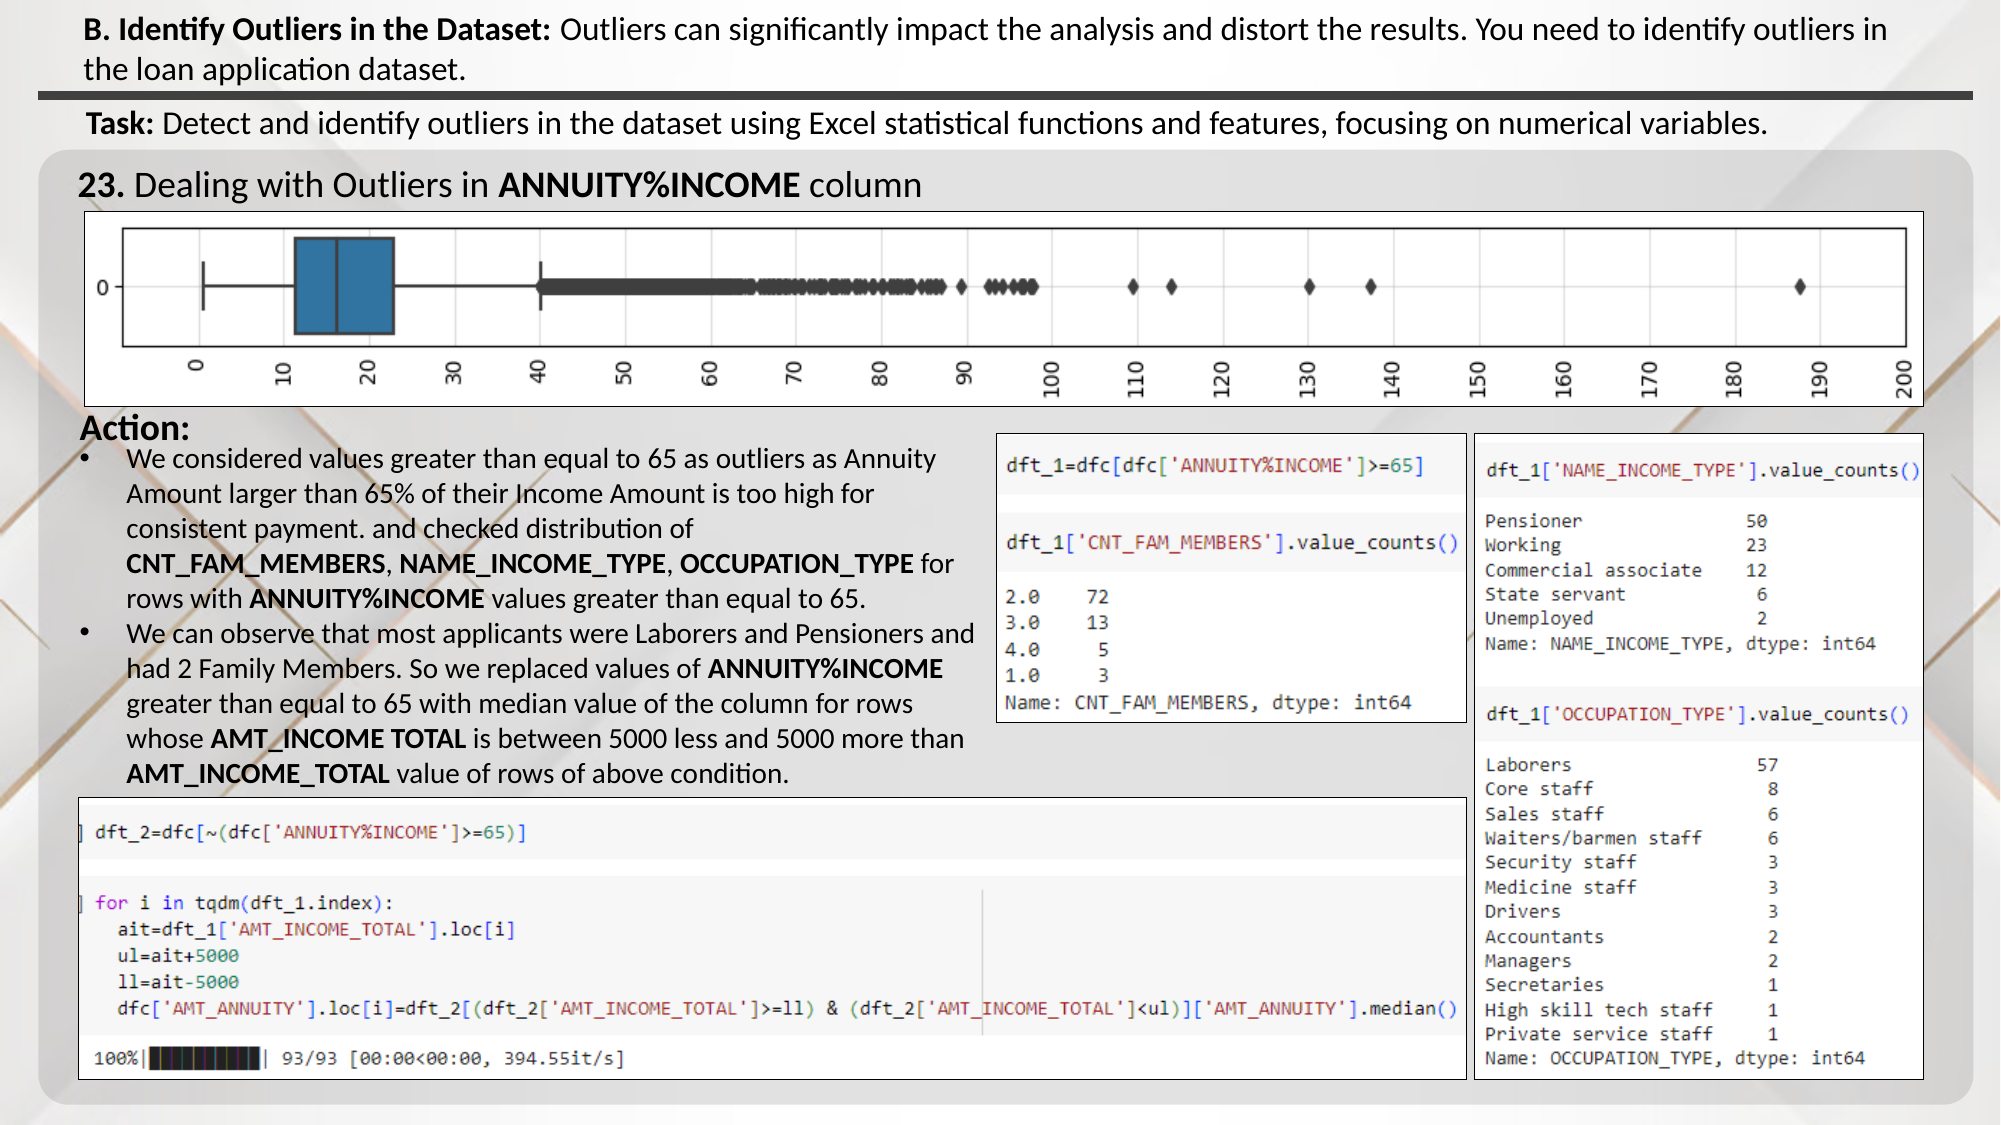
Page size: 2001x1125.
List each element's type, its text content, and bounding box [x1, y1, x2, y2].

picture [1474, 433, 1924, 1080]
text_box B. Identify Outliers in the Dataset: Outliers can significantly impact the analysis and distort the results. You need to identify outliers in the loan application dataset. [68, 0, 1917, 95]
text_box [37, 148, 1975, 1106]
text_box Action: [64, 395, 243, 432]
text_box We considered values greater than equal to 65 as outliers as Annuity Amount larger than 65% of their Income Amount is too high for consistent payment. and checked distribution of CNT_FAM_MEMBERS, NAME_INCOME_TYPE, OCCUPATION_TYPE for rows with ANNUITY%INCOME values greater than equal to 65. [64, 432, 972, 606]
picture [83, 211, 1924, 407]
text_box We can observe that most applicants were Laborers and Pensioners and had 2 Family Members. So we replaced values of ANNUITY%INCOME greater than equal to 65 with median value of the column for rows whose AMT_INCOME TOTAL is between 5000 less and 5000 more than AMT_INCOME_TOTAL value of rows of above condition. [64, 606, 1000, 797]
picture [0, 0, 2001, 1125]
picture [78, 797, 1467, 1080]
text_box 23. Dealing with Outliers in ANNUITY%INCOME column [63, 152, 1945, 213]
picture [996, 433, 1467, 723]
text_box Task: Detect and identify outliers in the dataset using Excel statistical functions and features, focusing on numerical variables. [71, 100, 1917, 149]
